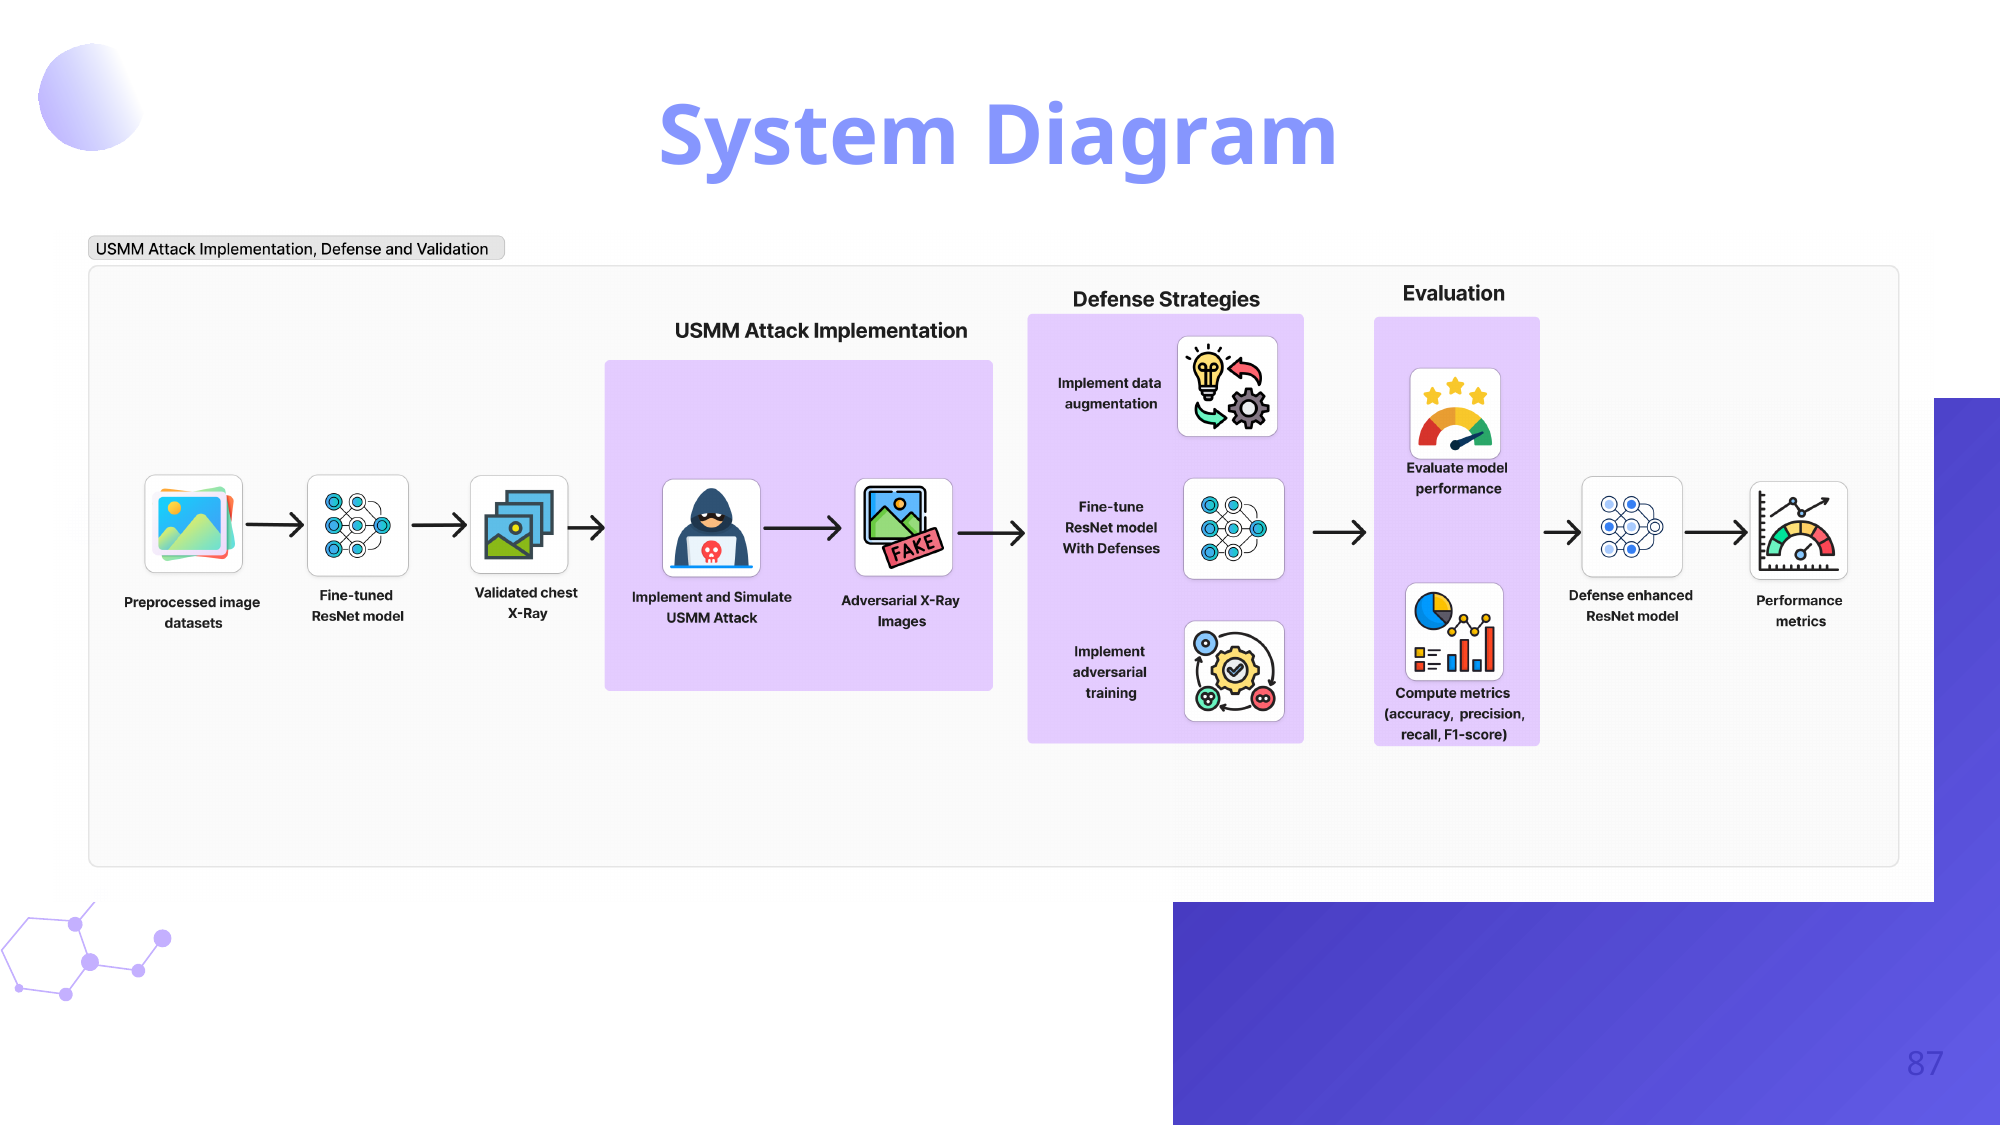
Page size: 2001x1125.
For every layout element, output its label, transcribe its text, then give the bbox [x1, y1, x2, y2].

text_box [2, 884, 171, 1005]
text_box System Diagram [428, 73, 1572, 189]
text_box [38, 43, 146, 151]
picture [53, 230, 1934, 902]
text_box [1172, 397, 2000, 1125]
